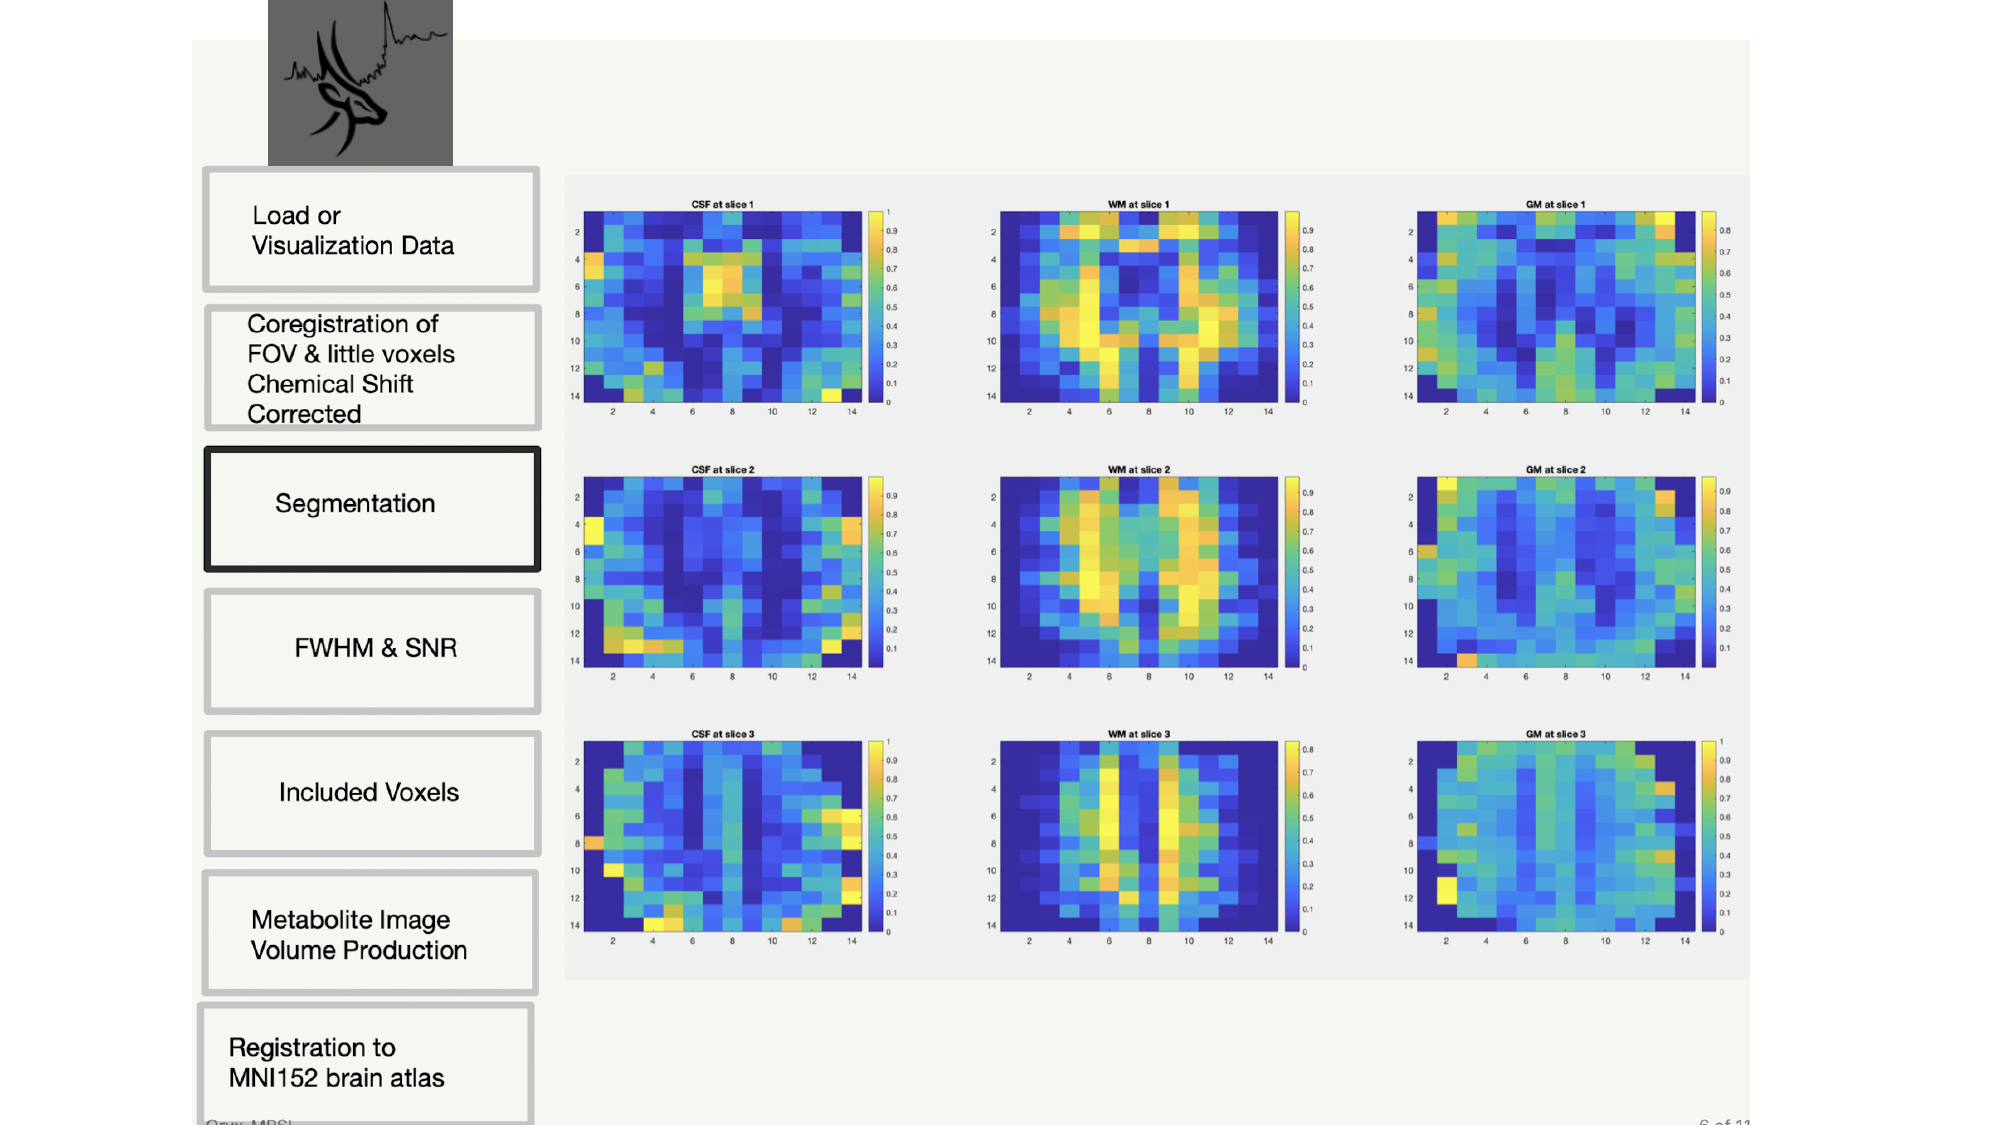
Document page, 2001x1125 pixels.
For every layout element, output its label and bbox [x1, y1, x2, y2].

picture [192, 0, 1750, 1125]
